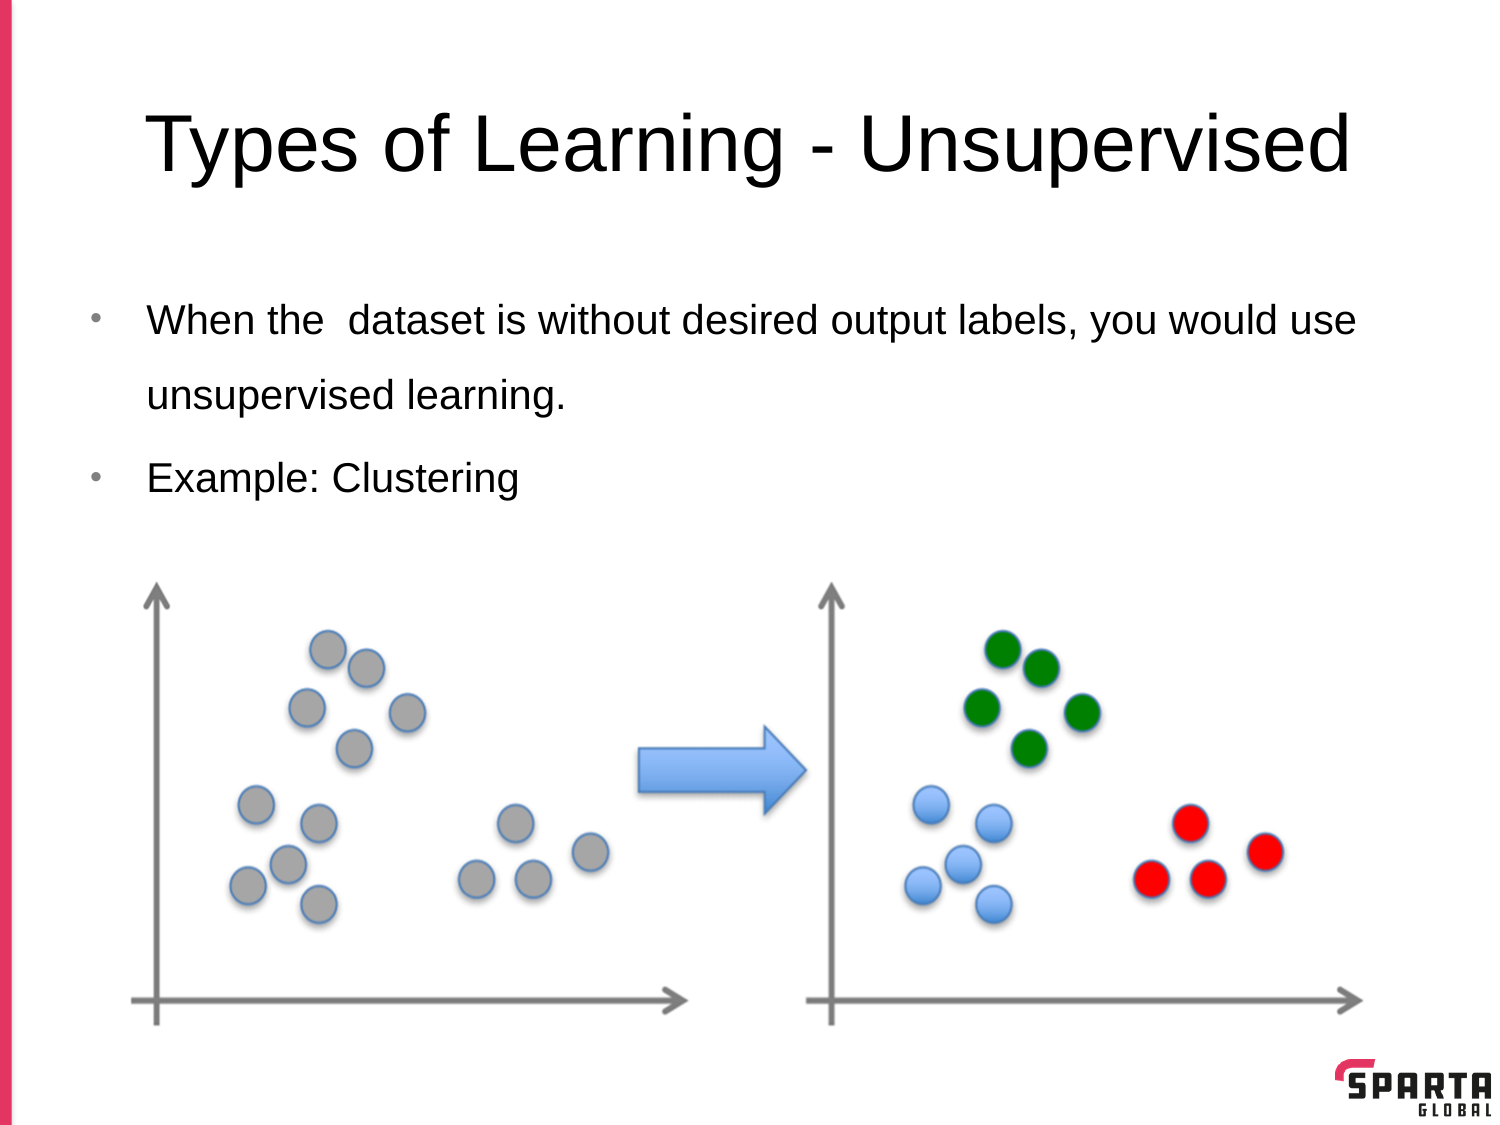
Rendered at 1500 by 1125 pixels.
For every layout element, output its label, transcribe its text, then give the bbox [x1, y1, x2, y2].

picture [126, 562, 1389, 1051]
title Types of Learning - Unsupervised [75, 45, 1425, 233]
list When the dataset is without desired output labels, you would use unsupervised learning. Example: Clustering [75, 260, 1374, 1010]
picture [1335, 1059, 1492, 1117]
